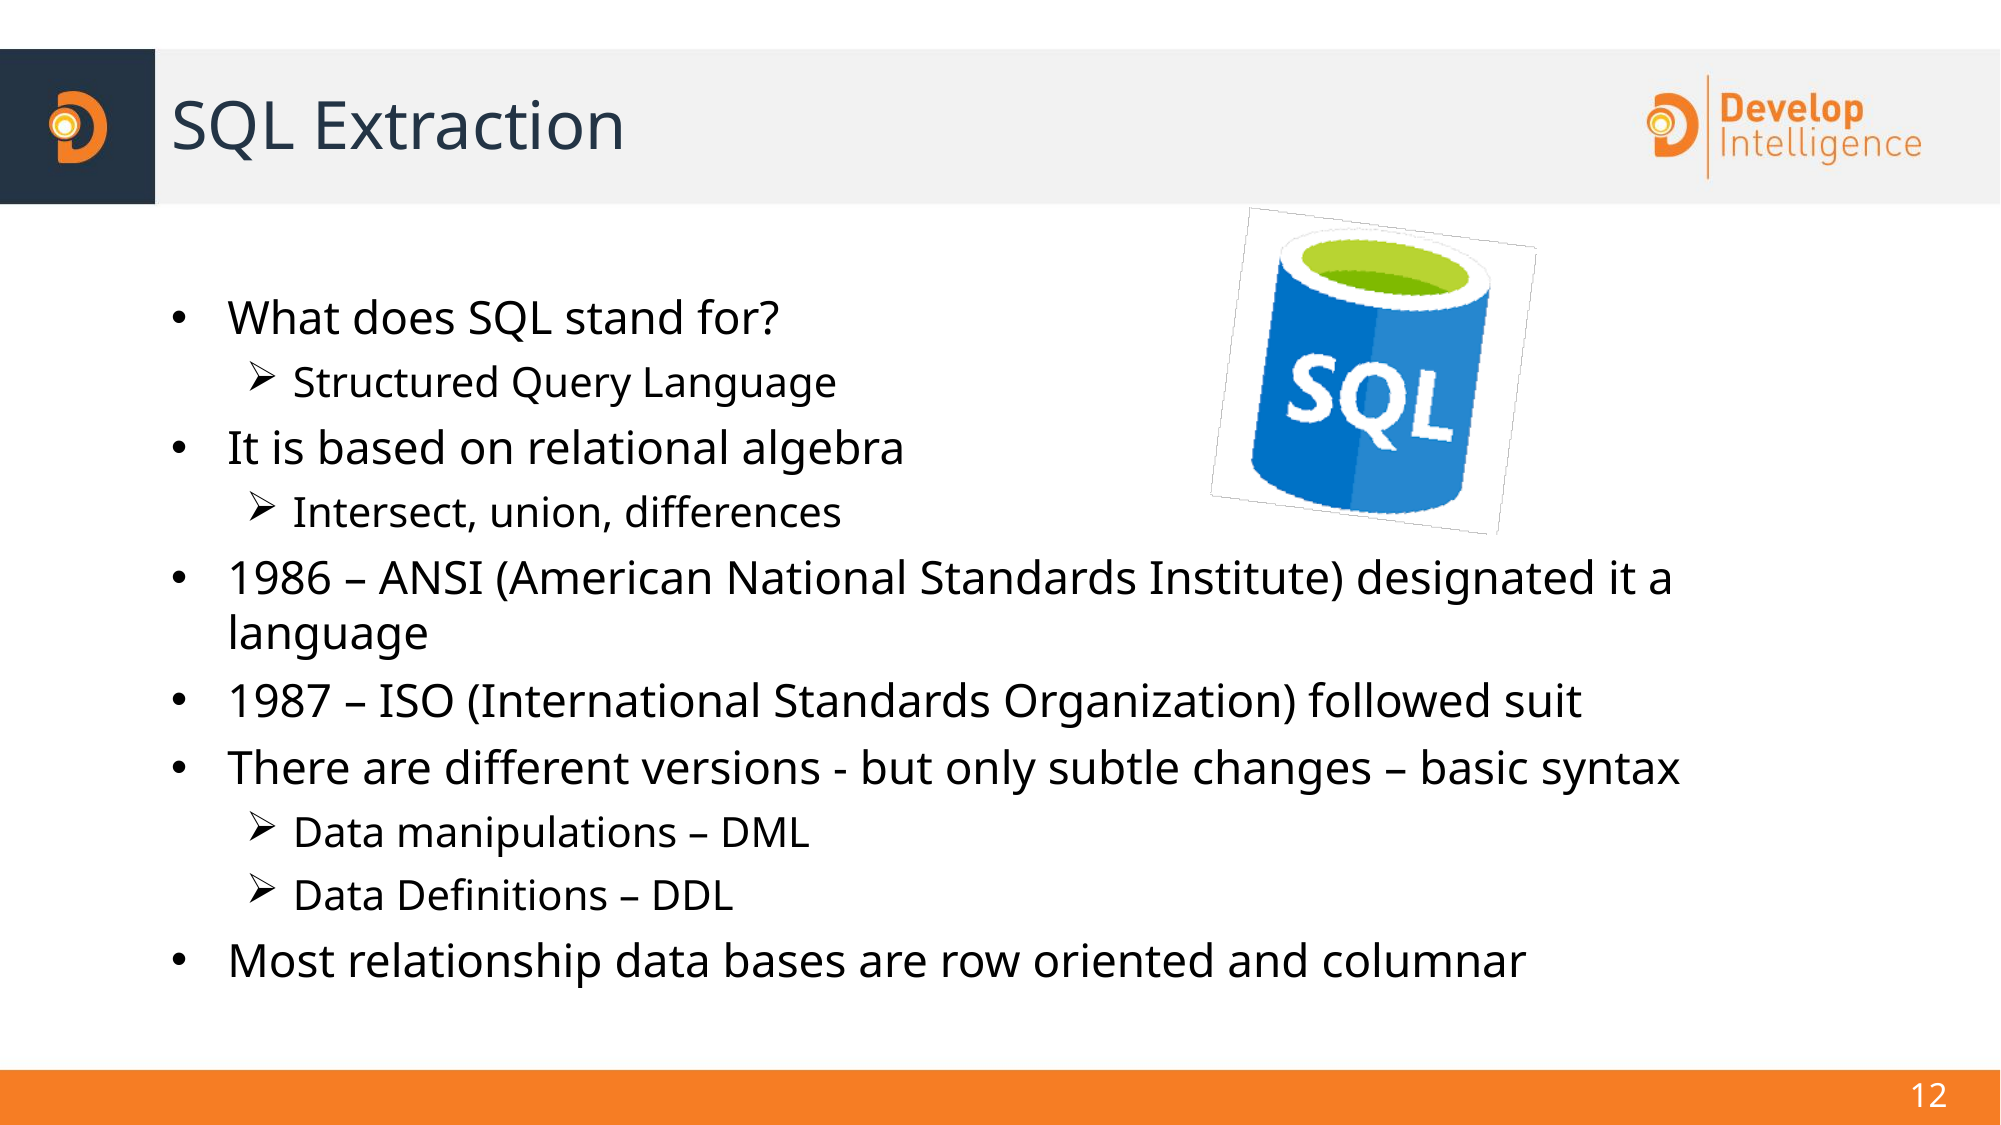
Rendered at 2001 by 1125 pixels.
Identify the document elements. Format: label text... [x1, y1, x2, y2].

text_box What does SQL stand for? Structured Query Language It is based on relational algebra Intersect, union, differences 1986 – ANSI (American National Standards Institute) designated it a language 1987 – ISO (International Standards Organization) followed suit There are different versions - but only subtle changes – basic syntax Data manipulations – DML Data Definitions – DDL Most relationship data bases are row oriented and columnar [156, 281, 1791, 1042]
title SQL Extraction [156, 53, 1999, 203]
slide_number 12 [1860, 1072, 1998, 1122]
picture [0, 0, 2001, 1125]
